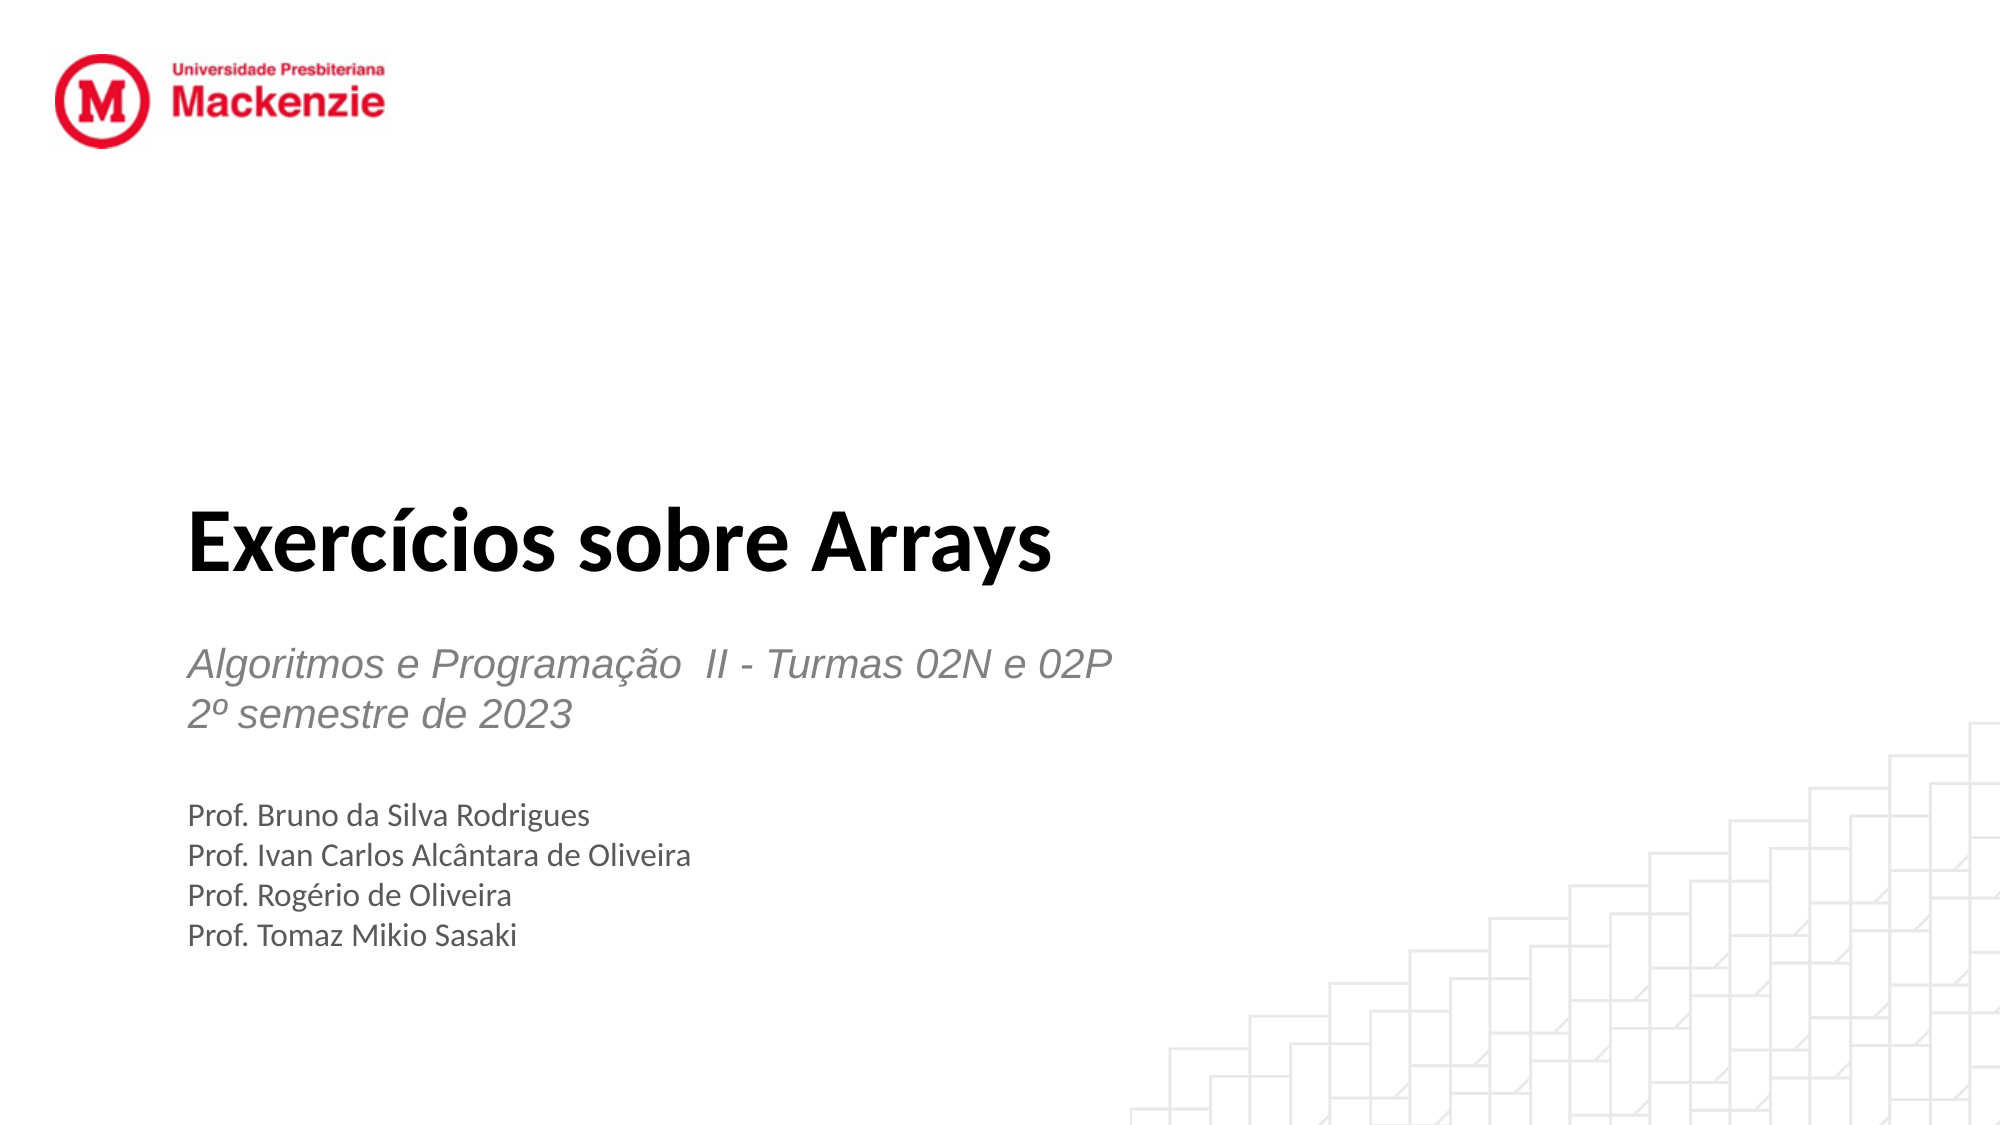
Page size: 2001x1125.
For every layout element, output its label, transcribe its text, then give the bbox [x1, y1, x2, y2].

list Prof. Bruno da Silva Rodrigues Prof. Ivan Carlos Alcântara de Oliveira Prof. Rogério de Oliveira Prof. Tomaz Mikio Sasaki [172, 785, 911, 965]
picture [55, 54, 424, 149]
title Exercícios sobre Arrays [173, 361, 1402, 599]
subtitle Algoritmos e Programação II - Turmas 02N e 02P 2º semestre de 2023 [173, 629, 1402, 690]
